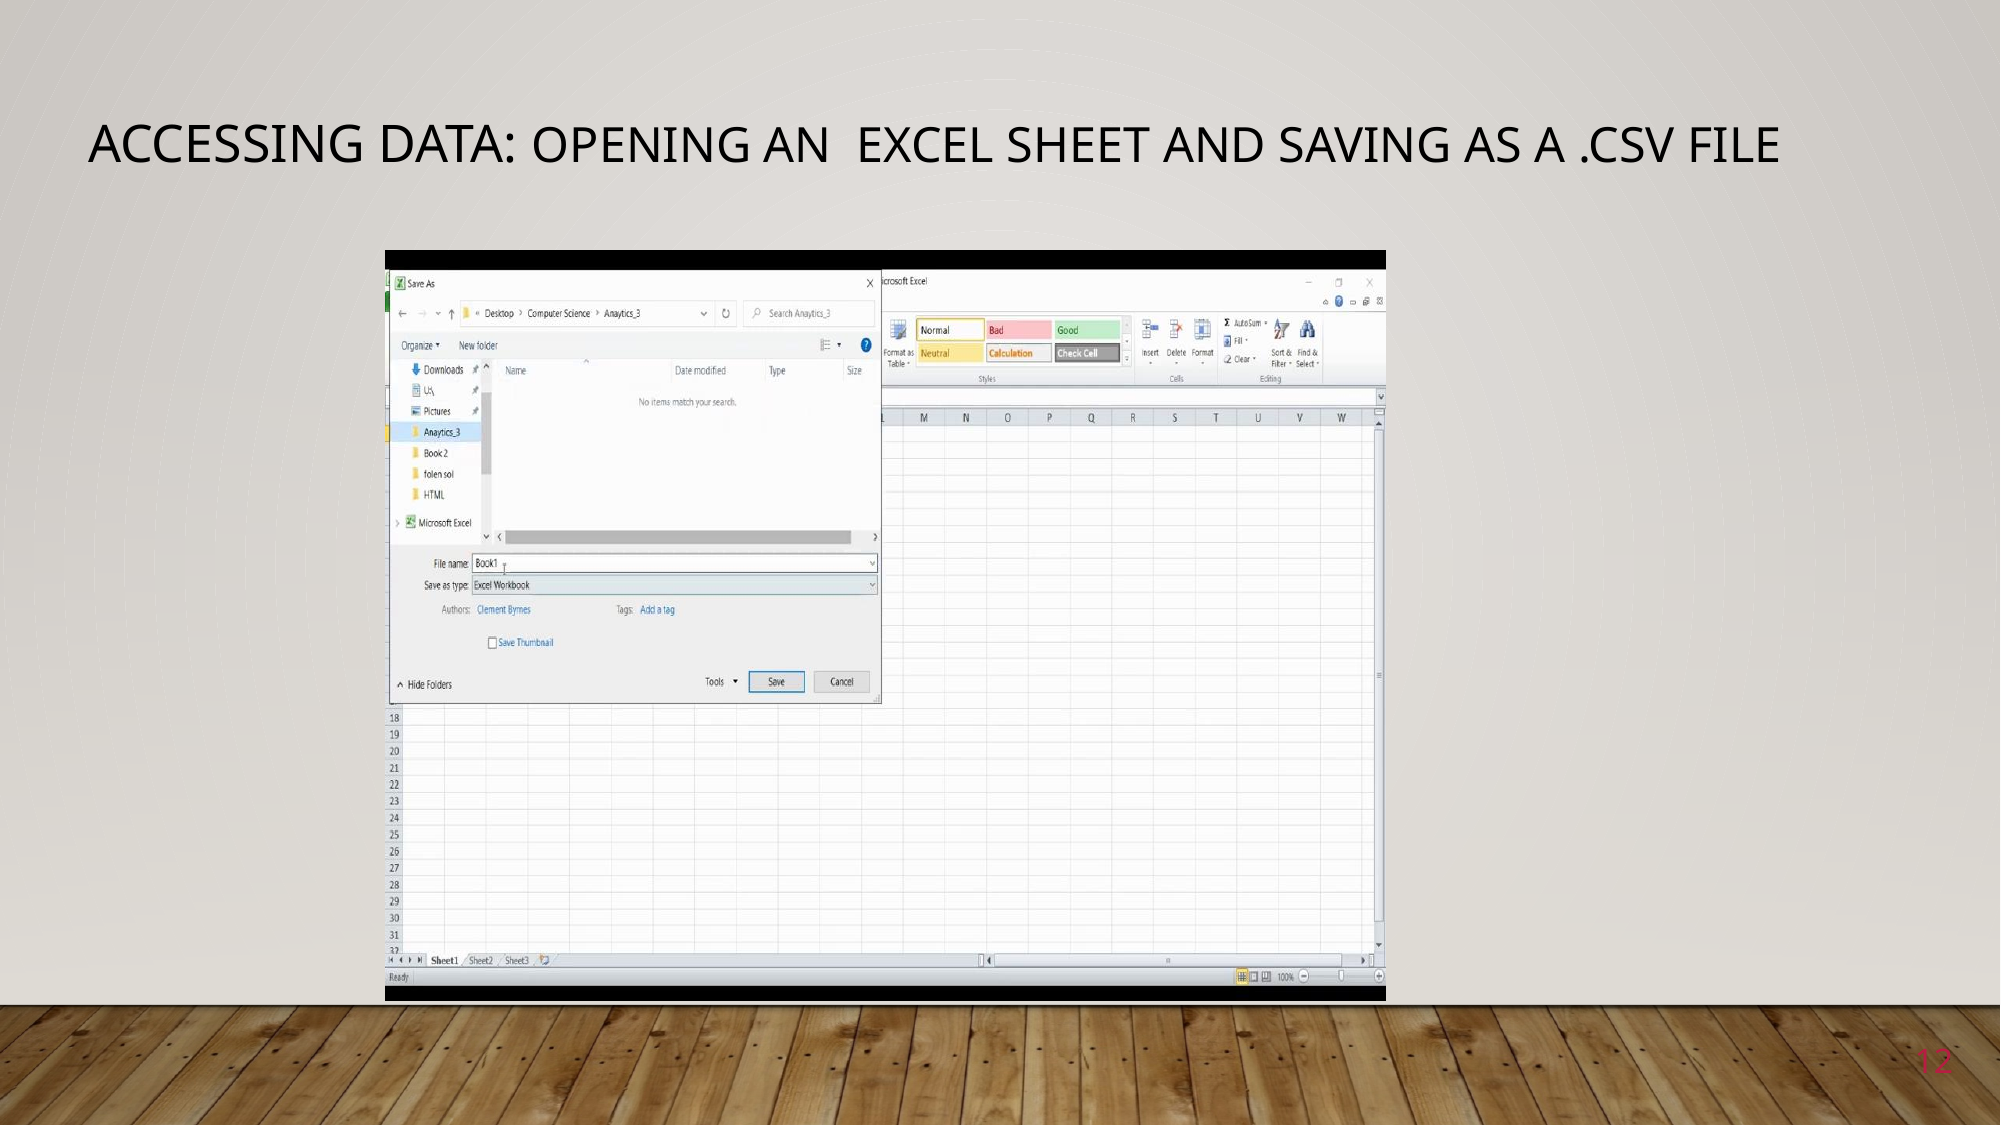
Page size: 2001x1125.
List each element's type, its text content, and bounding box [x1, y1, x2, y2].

picture [385, 250, 1386, 1001]
title Accessing Data: Opening an excel sheet and saving as a .csv file [68, 97, 1932, 223]
picture [0, 1005, 2000, 1125]
slide_number 12 [1853, 1019, 1974, 1106]
